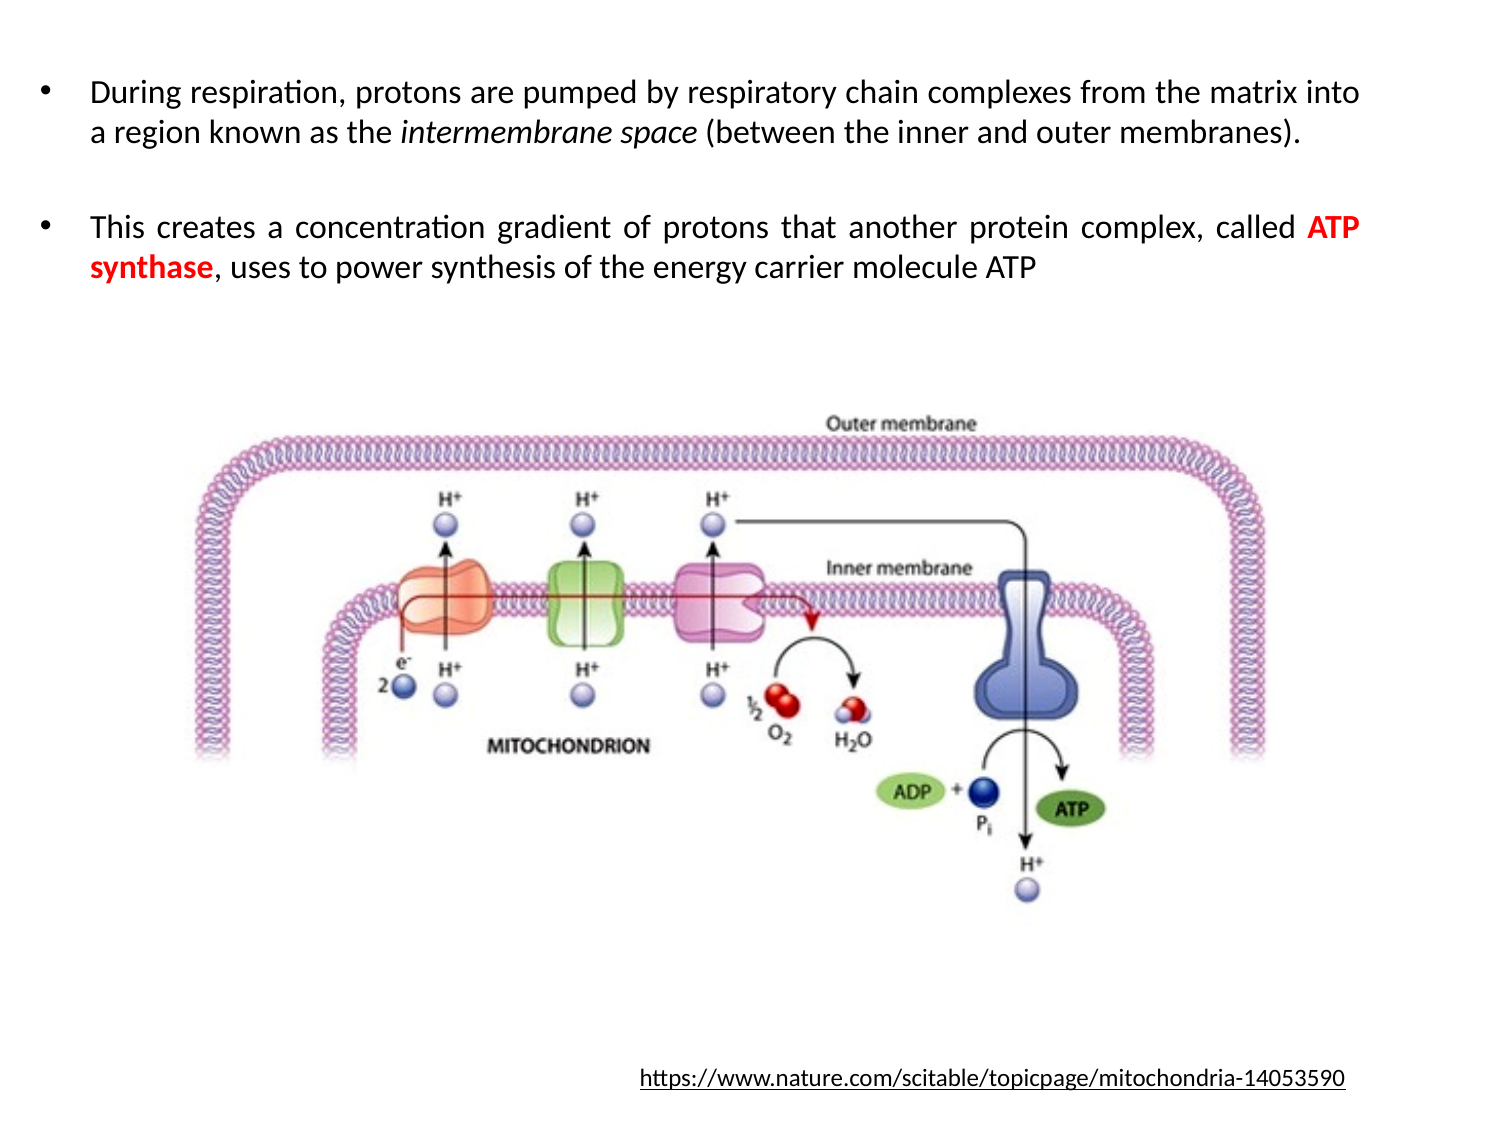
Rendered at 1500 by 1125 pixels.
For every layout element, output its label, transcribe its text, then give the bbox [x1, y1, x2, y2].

list During respiration, protons are pumped by respiratory chain complexes from the matrix into a region known as the intermembrane space (between the inner and outer membranes). This creates a concentration gradient of protons that another protein complex, called ATP synthase, uses to power synthesis of the energy carrier molecule ATP [24, 62, 1375, 338]
picture [87, 399, 1372, 926]
text_box https://www.nature.com/scitable/topicpage/mitochondria-14053590 [624, 1054, 1375, 1100]
